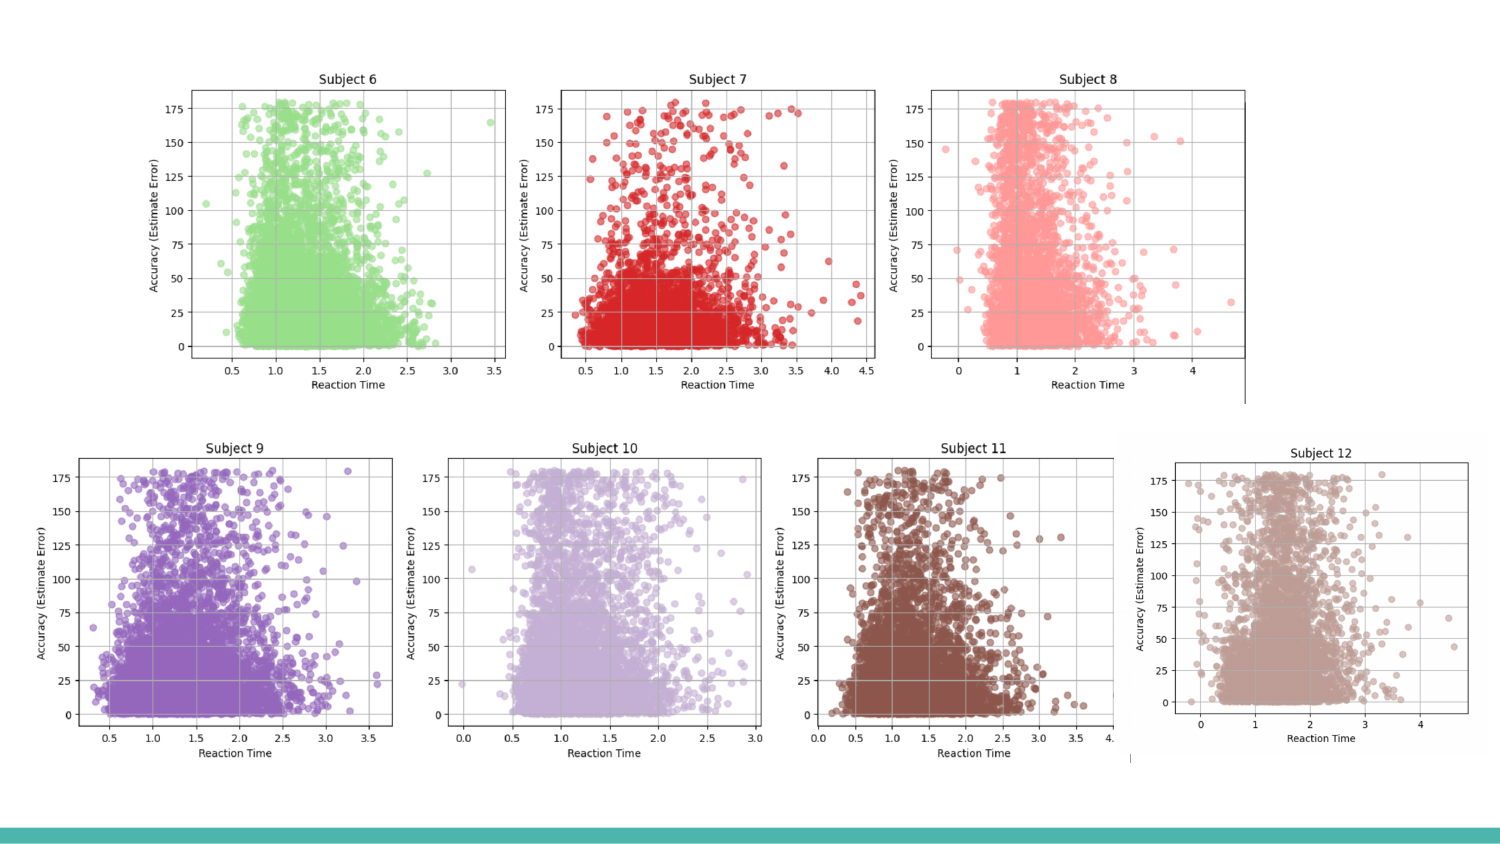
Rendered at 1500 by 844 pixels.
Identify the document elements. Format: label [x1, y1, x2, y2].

picture [21, 0, 1489, 764]
